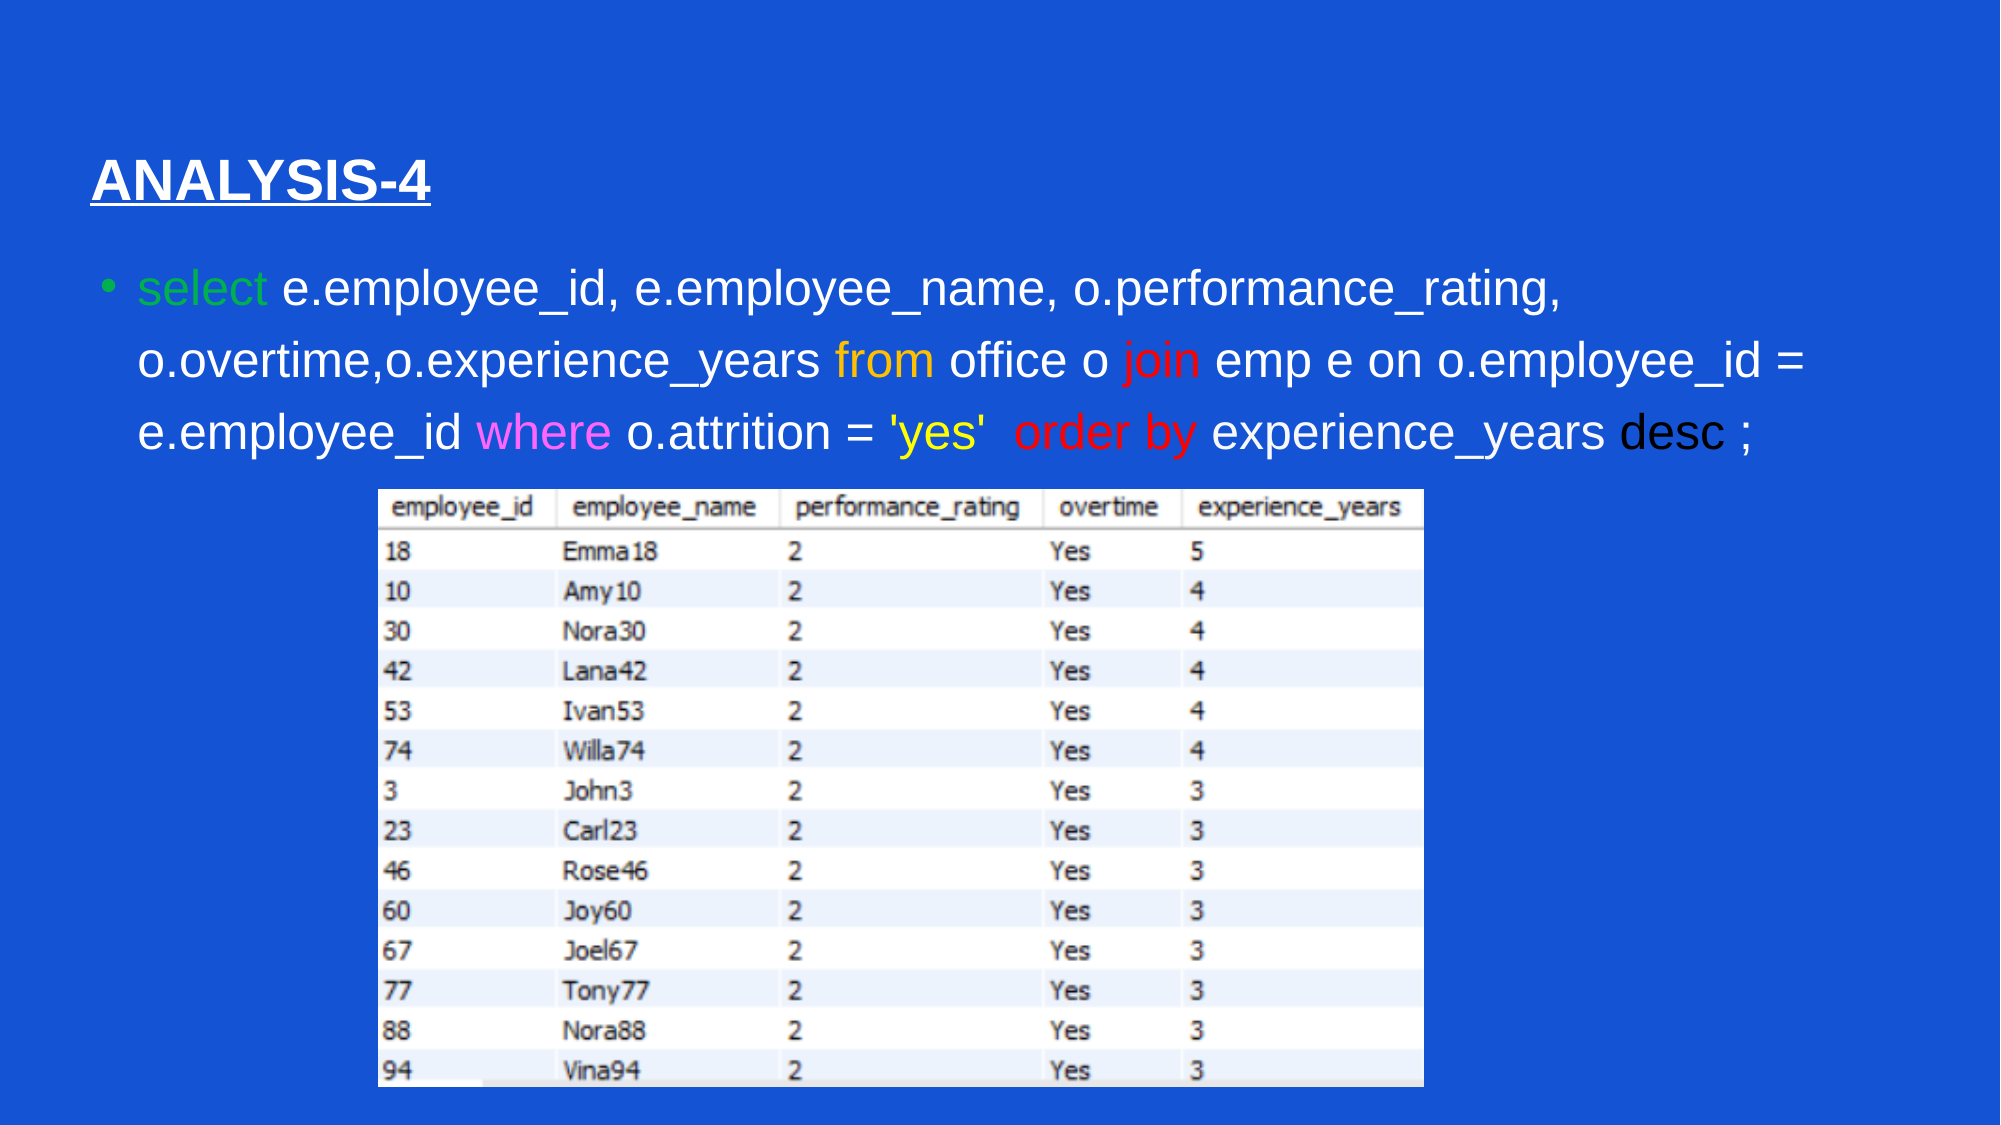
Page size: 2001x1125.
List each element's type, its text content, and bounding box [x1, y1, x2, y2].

title ANALYSIS-4 [90, 81, 1595, 212]
picture [378, 489, 1424, 1087]
list select e.employee_id, e.employee_name, o.performance_rating, o.overtime,o.experience_years from office o join emp e on o.employee_id = e.employee_id where o.attrition = 'yes' order by experience_years desc ; [99, 243, 1955, 502]
